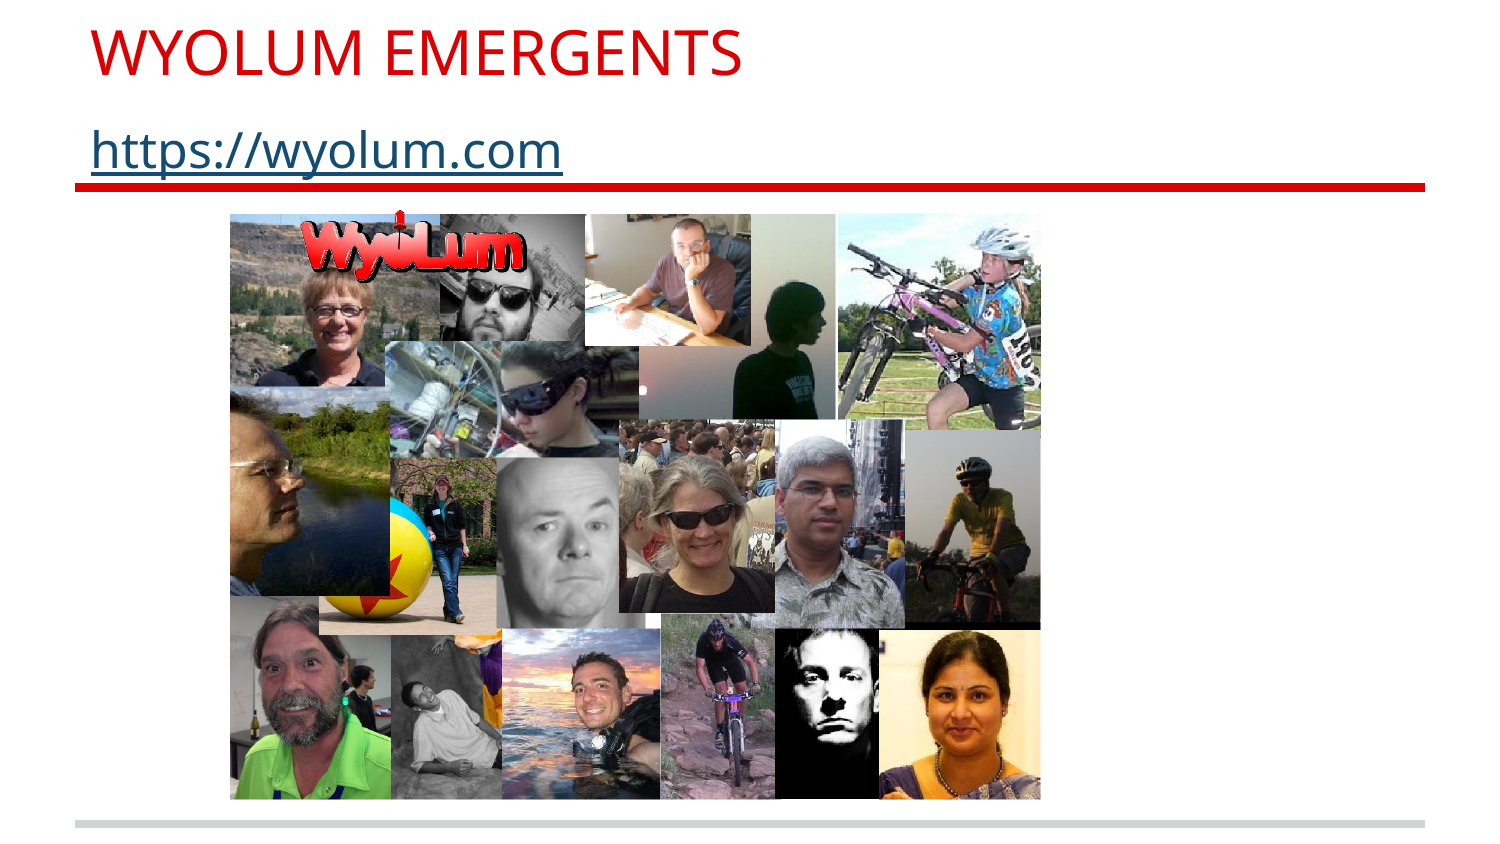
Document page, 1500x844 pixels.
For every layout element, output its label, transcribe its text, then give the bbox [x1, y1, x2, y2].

subtitle https://wyolum.com [75, 103, 1426, 188]
title WYOLUM EMERGENTS [75, 24, 1425, 103]
picture [230, 210, 1041, 800]
